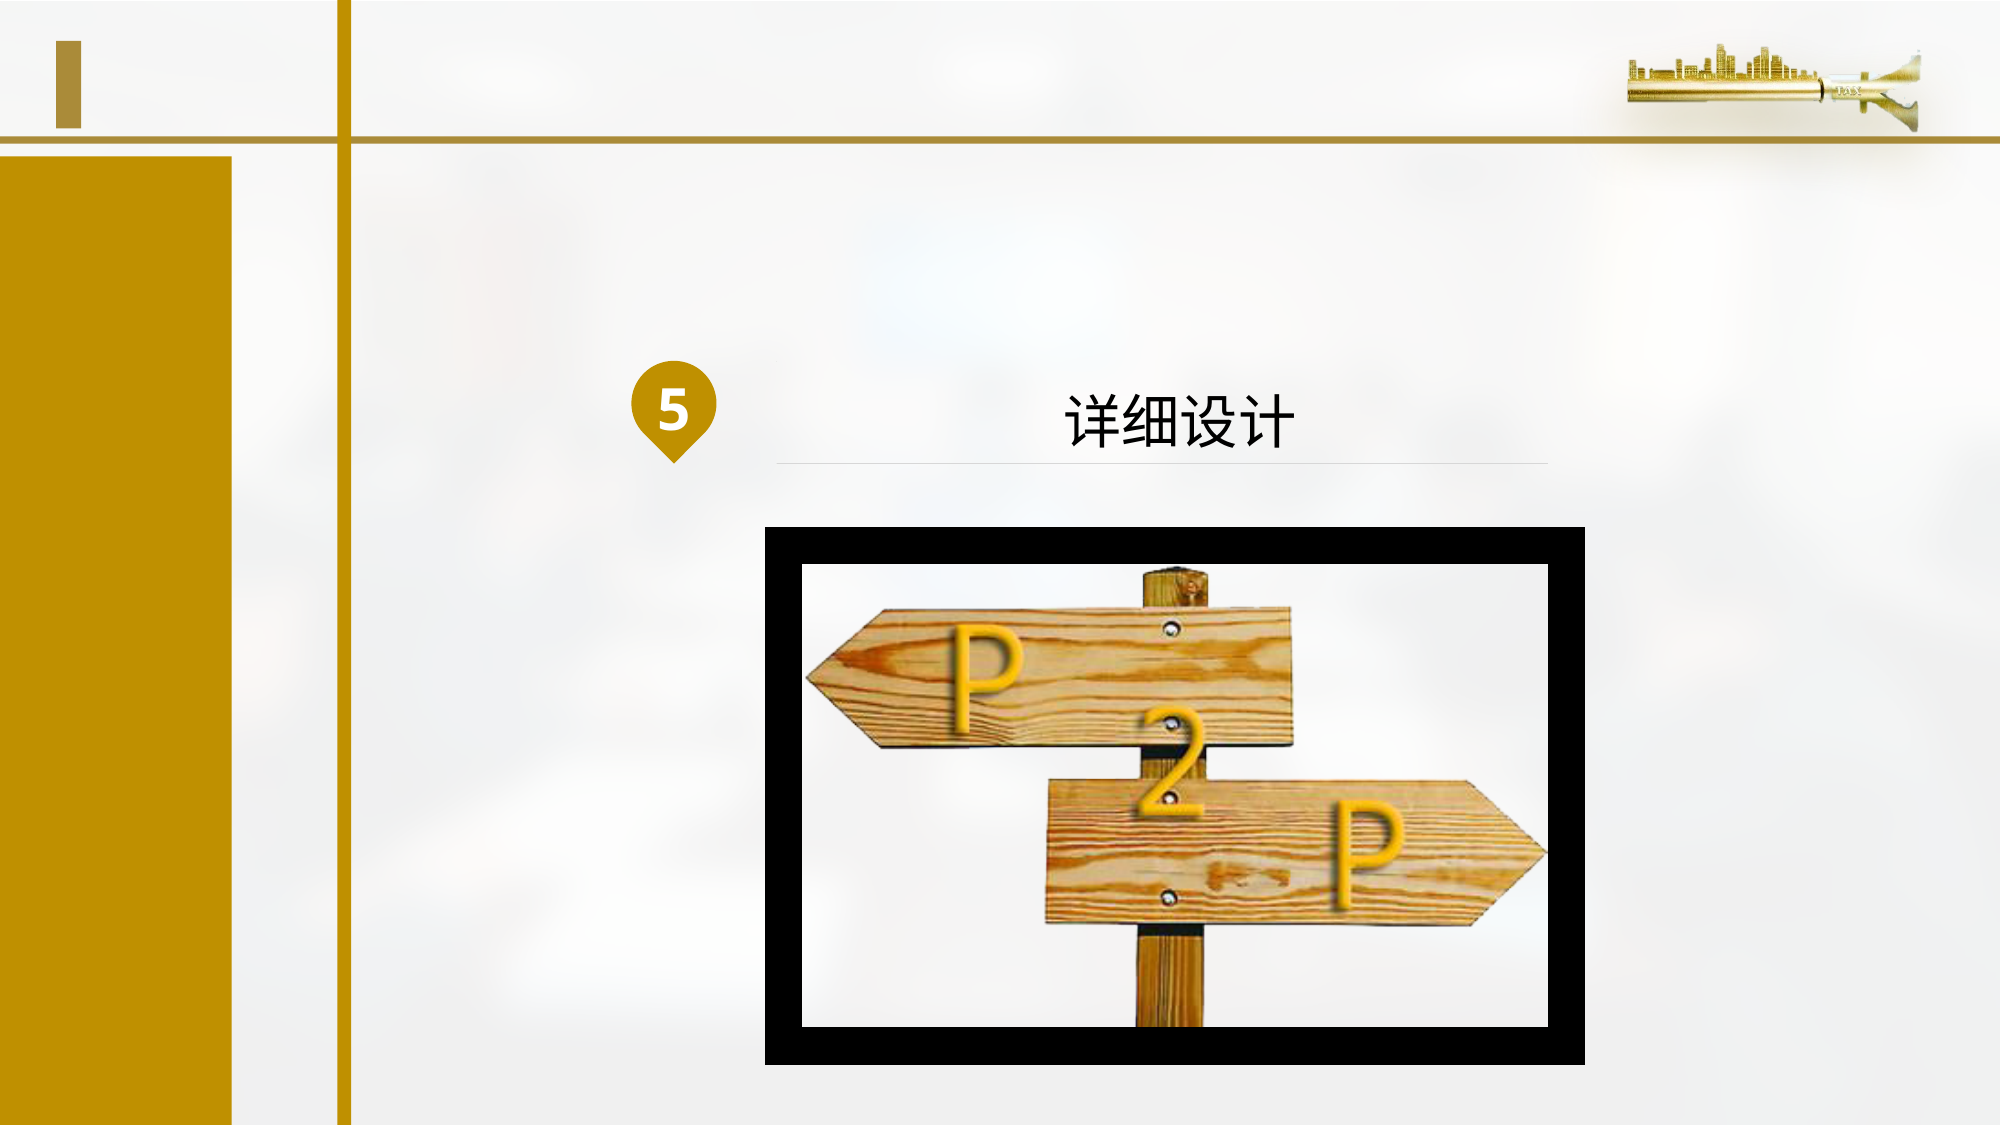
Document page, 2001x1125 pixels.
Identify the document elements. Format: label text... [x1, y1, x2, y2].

text_box [336, 0, 352, 1125]
picture [802, 563, 1548, 1028]
text_box [0, 155, 233, 1125]
text_box 5 [631, 360, 717, 464]
picture [1627, 0, 1960, 173]
